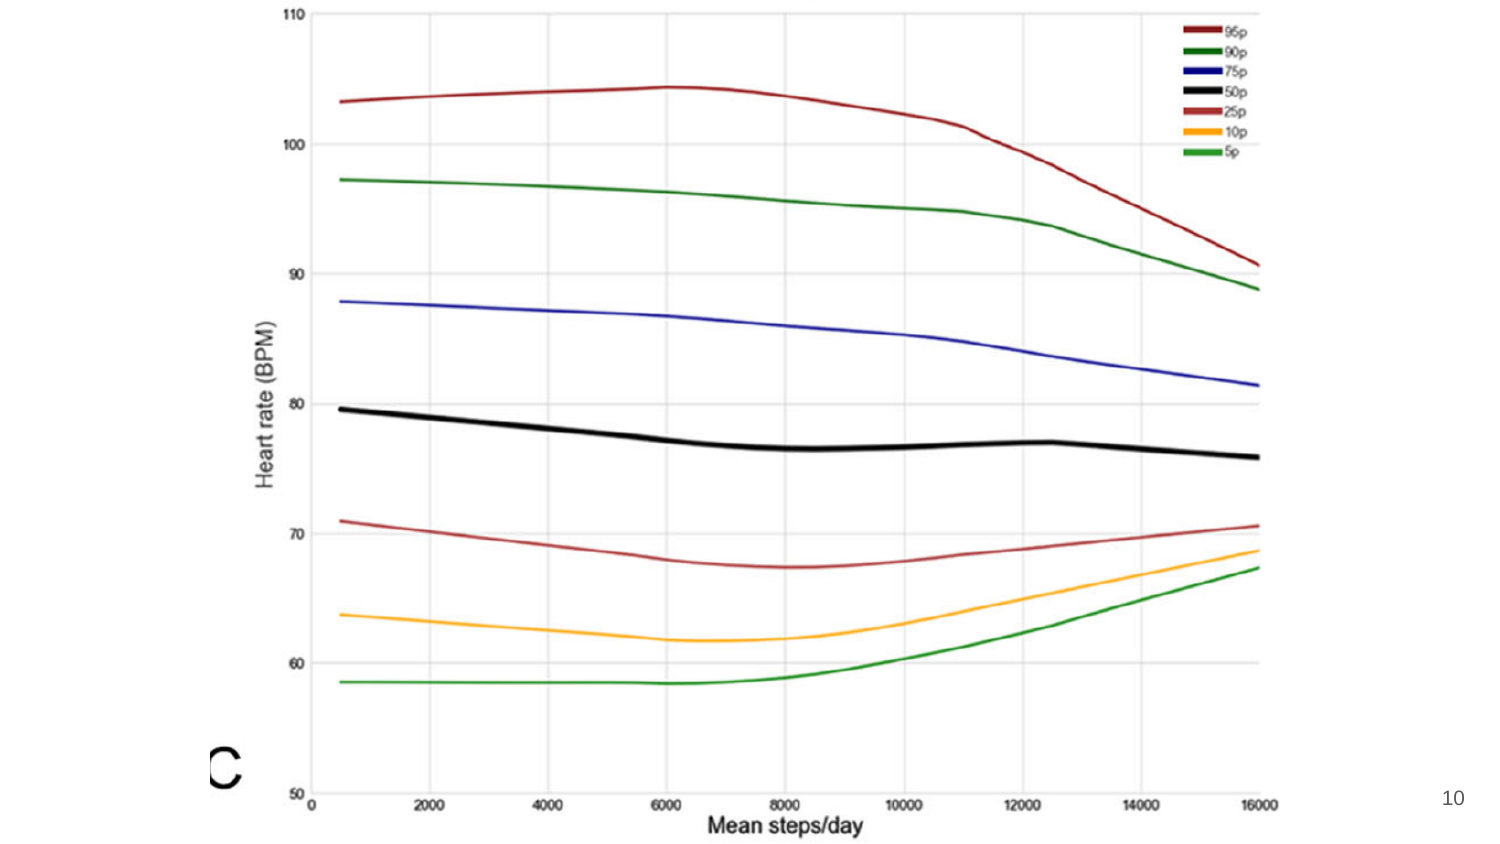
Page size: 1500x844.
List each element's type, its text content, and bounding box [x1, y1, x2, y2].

picture [209, 0, 1290, 844]
slide_number ‹#› [1389, 764, 1480, 830]
